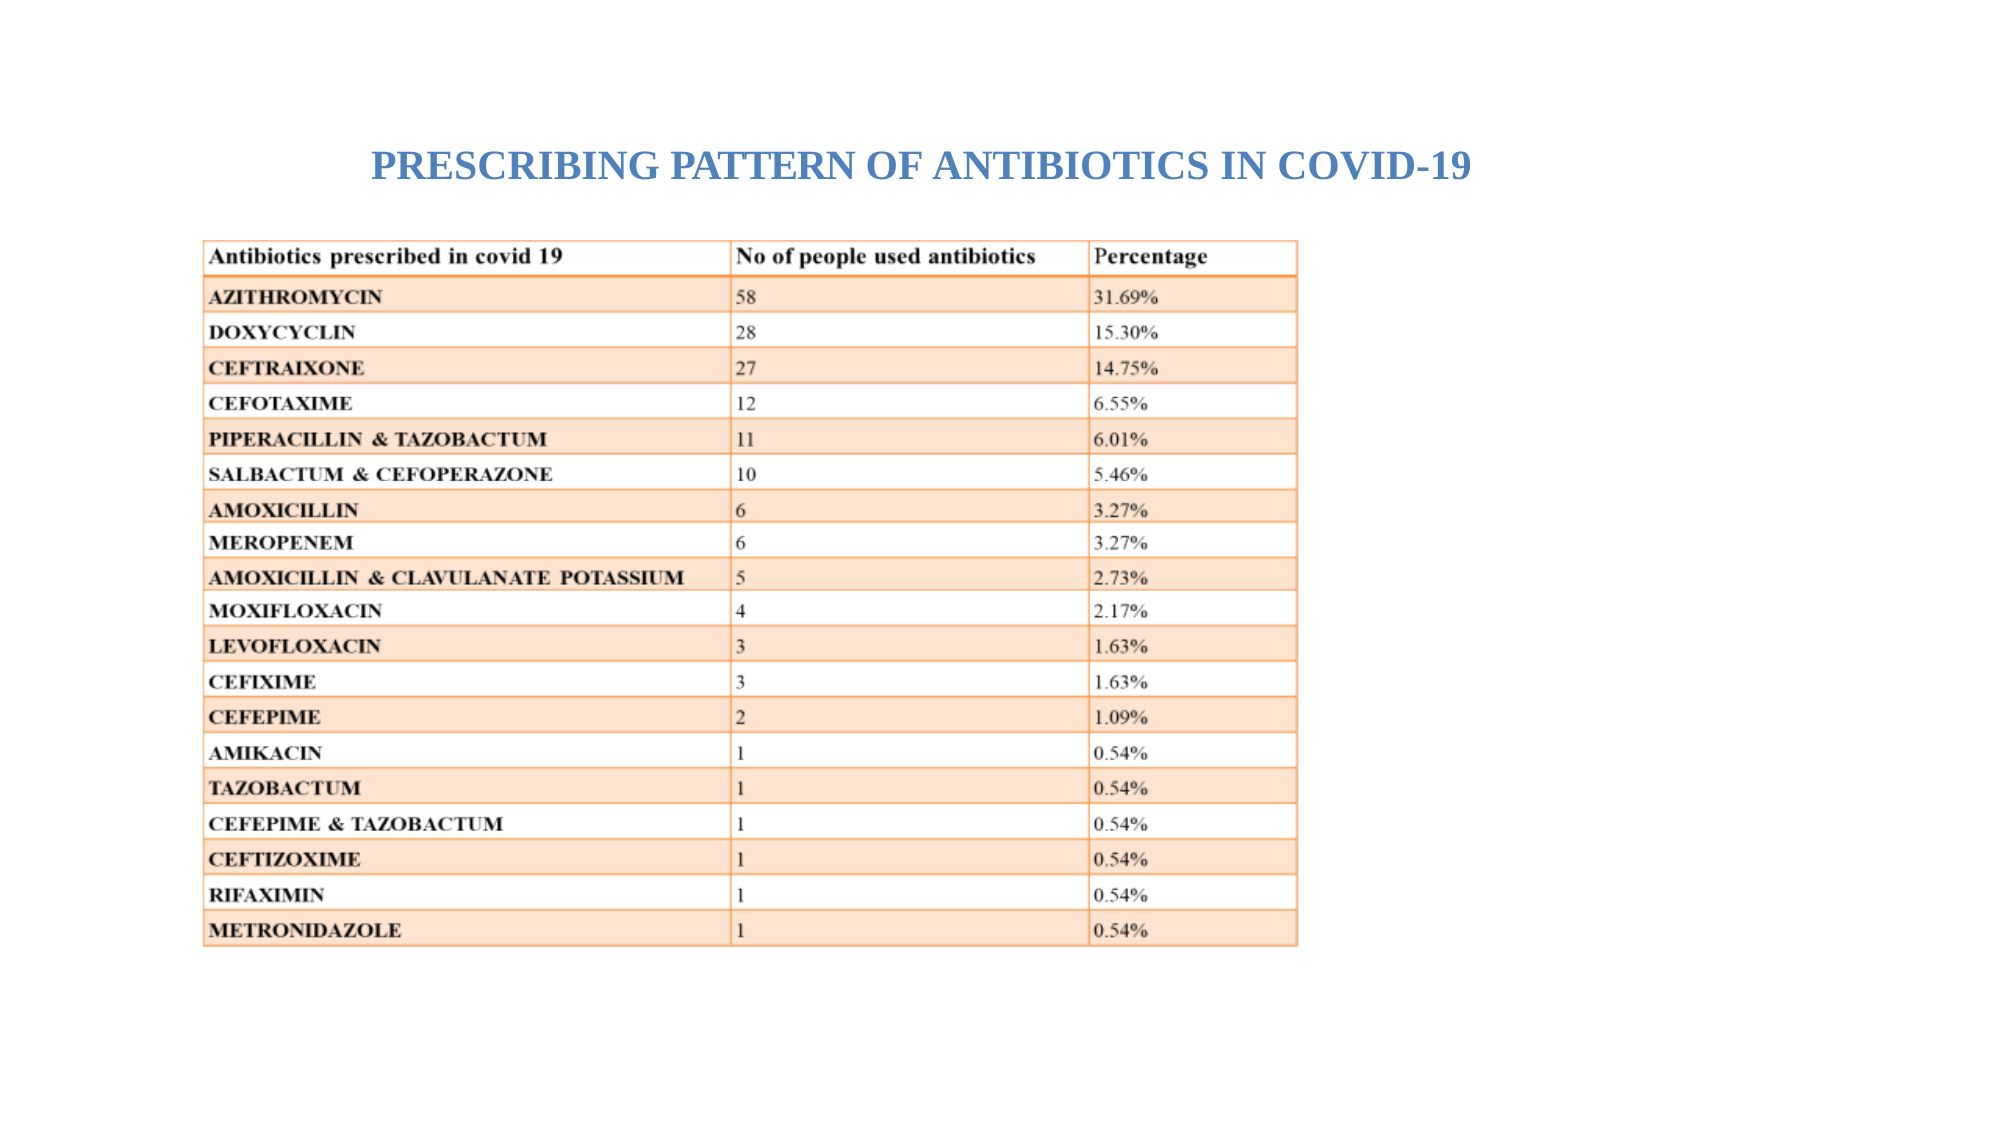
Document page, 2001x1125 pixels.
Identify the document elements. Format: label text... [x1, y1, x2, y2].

text_box [202, 240, 1300, 947]
title PRESCRIBING PATTERN OF ANTIBIOTICS IN COVID-19 [368, 136, 1703, 326]
